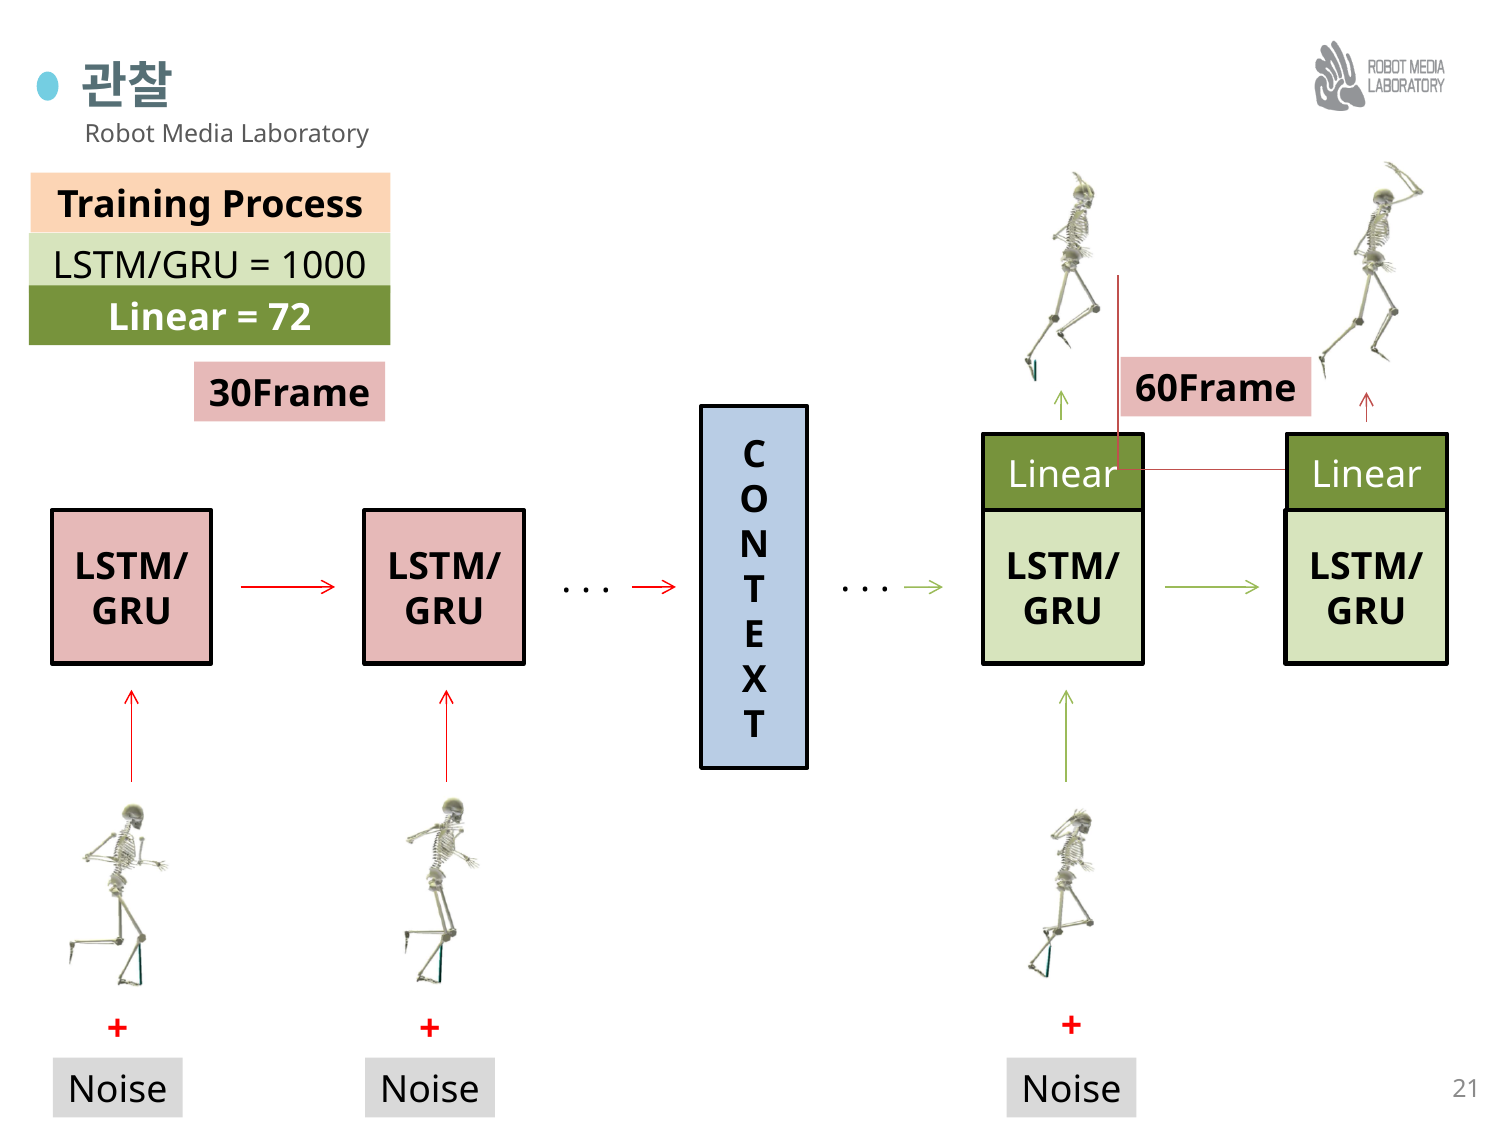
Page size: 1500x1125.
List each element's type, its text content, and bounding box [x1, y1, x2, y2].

text_box + [92, 998, 144, 1057]
slide_number 21 [1145, 1059, 1496, 1120]
picture [1017, 798, 1115, 983]
text_box LSTM/GRU [981, 512, 1113, 666]
text_box + [404, 997, 456, 1057]
text_box Linear = 72 [28, 285, 391, 346]
text_box C O N T E X T [699, 404, 809, 770]
text_box Linear [981, 432, 1112, 512]
text_box LSTM/GRU [362, 508, 526, 666]
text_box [36, 45, 981, 154]
picture [56, 787, 176, 991]
text_box Noise [1006, 1057, 1137, 1118]
text_box . . . [546, 547, 646, 608]
text_box 30Frame [194, 361, 386, 422]
text_box Noise [365, 1057, 495, 1118]
text_box LSTM/GRU = 1000 [28, 233, 391, 285]
text_box LSTM/GRU [1369, 512, 1449, 666]
picture [1015, 162, 1119, 388]
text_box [1117, 274, 1366, 664]
picture [1307, 34, 1451, 119]
text_box + [1045, 993, 1098, 1054]
text_box LSTM/GRU [50, 508, 213, 666]
picture [394, 787, 486, 985]
picture [1316, 158, 1426, 393]
text_box . . . [825, 547, 925, 607]
text_box Linear [1370, 432, 1449, 512]
text_box Noise [52, 1057, 183, 1118]
text_box Training Process [30, 172, 391, 233]
